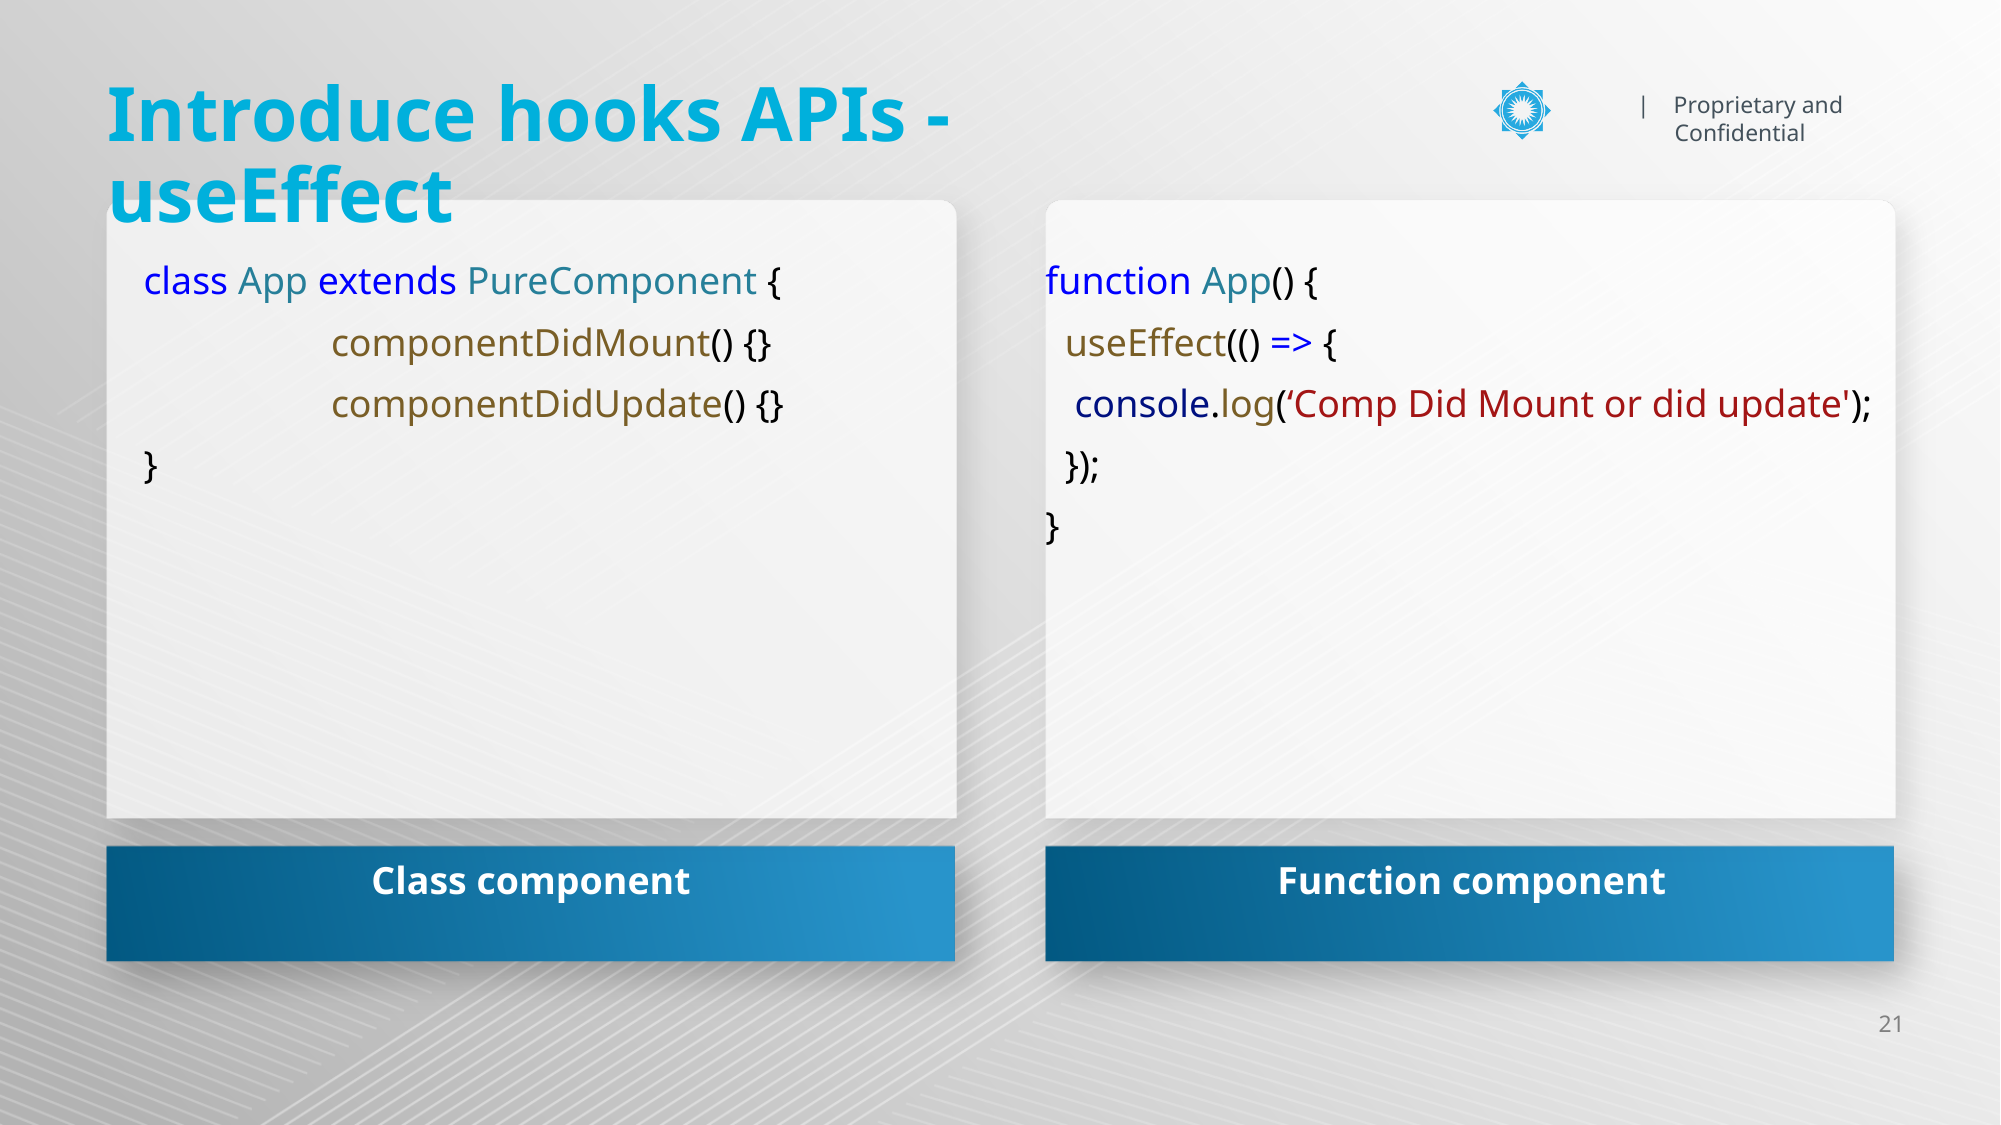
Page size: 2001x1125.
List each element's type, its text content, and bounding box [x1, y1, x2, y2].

picture [0, 0, 2000, 1125]
text_box class App extends PureComponent { componentDidMount() {} componentDidUpdate() {} } [91, 254, 993, 887]
text_box function App() { useEffect(() => { console.log(‘Comp Did Mount or did update'); }); } [992, 254, 1955, 847]
list Class component [149, 887, 913, 953]
title Introduce hooks APIs - useEffect [92, 69, 1280, 182]
list Function component [1090, 855, 1854, 953]
